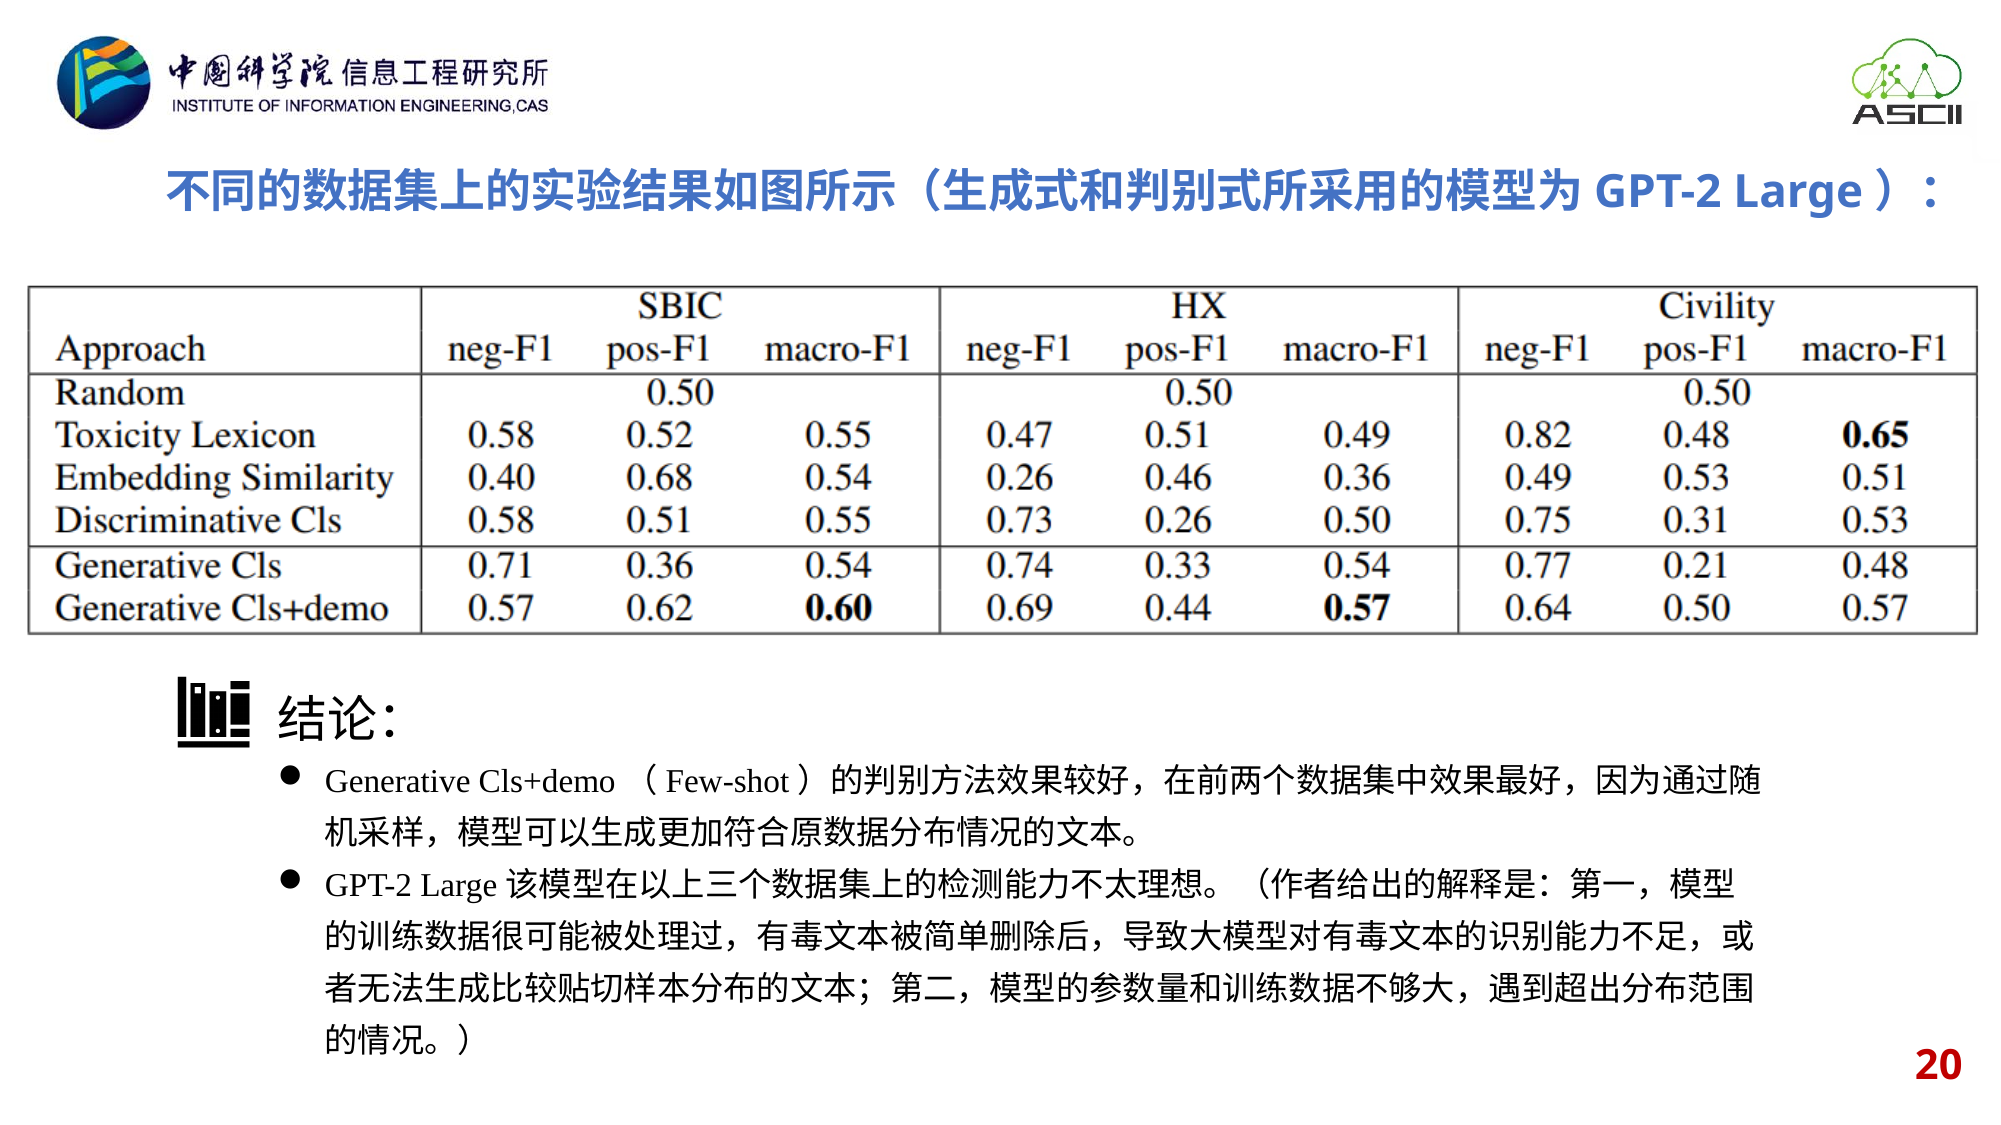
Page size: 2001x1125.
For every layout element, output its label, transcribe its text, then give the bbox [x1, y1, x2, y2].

text_box 20 [1899, 1027, 1979, 1106]
text_box 不同的数据集上的实验结果如图所示（生成式和判别式所采用的模型为GPT-2 Large）： [150, 139, 1940, 245]
picture [1813, 0, 2000, 163]
picture [0, 0, 621, 163]
picture [0, 245, 2000, 762]
text_box 结论： Generative Cls+demo（Few-shot）的判别方法效果较好，在前两个数据集中效果最好，因为通过随机采样，模型可以生成更加符合原数据分布情况的文本。 GPT-2 Large该模型在以上三个数据集上的检测能力不太理想。（作者给出的解释是：第一，模型的训练数据很可能被处理过，有毒文本被简单删除后，导致大模型对有毒文本的识别能力不足，或者无法生成比较贴切样本分布的文本；第二，模型的参数量和训练数据不够大，遇到超出分布范围的情况。） [263, 663, 1777, 1118]
